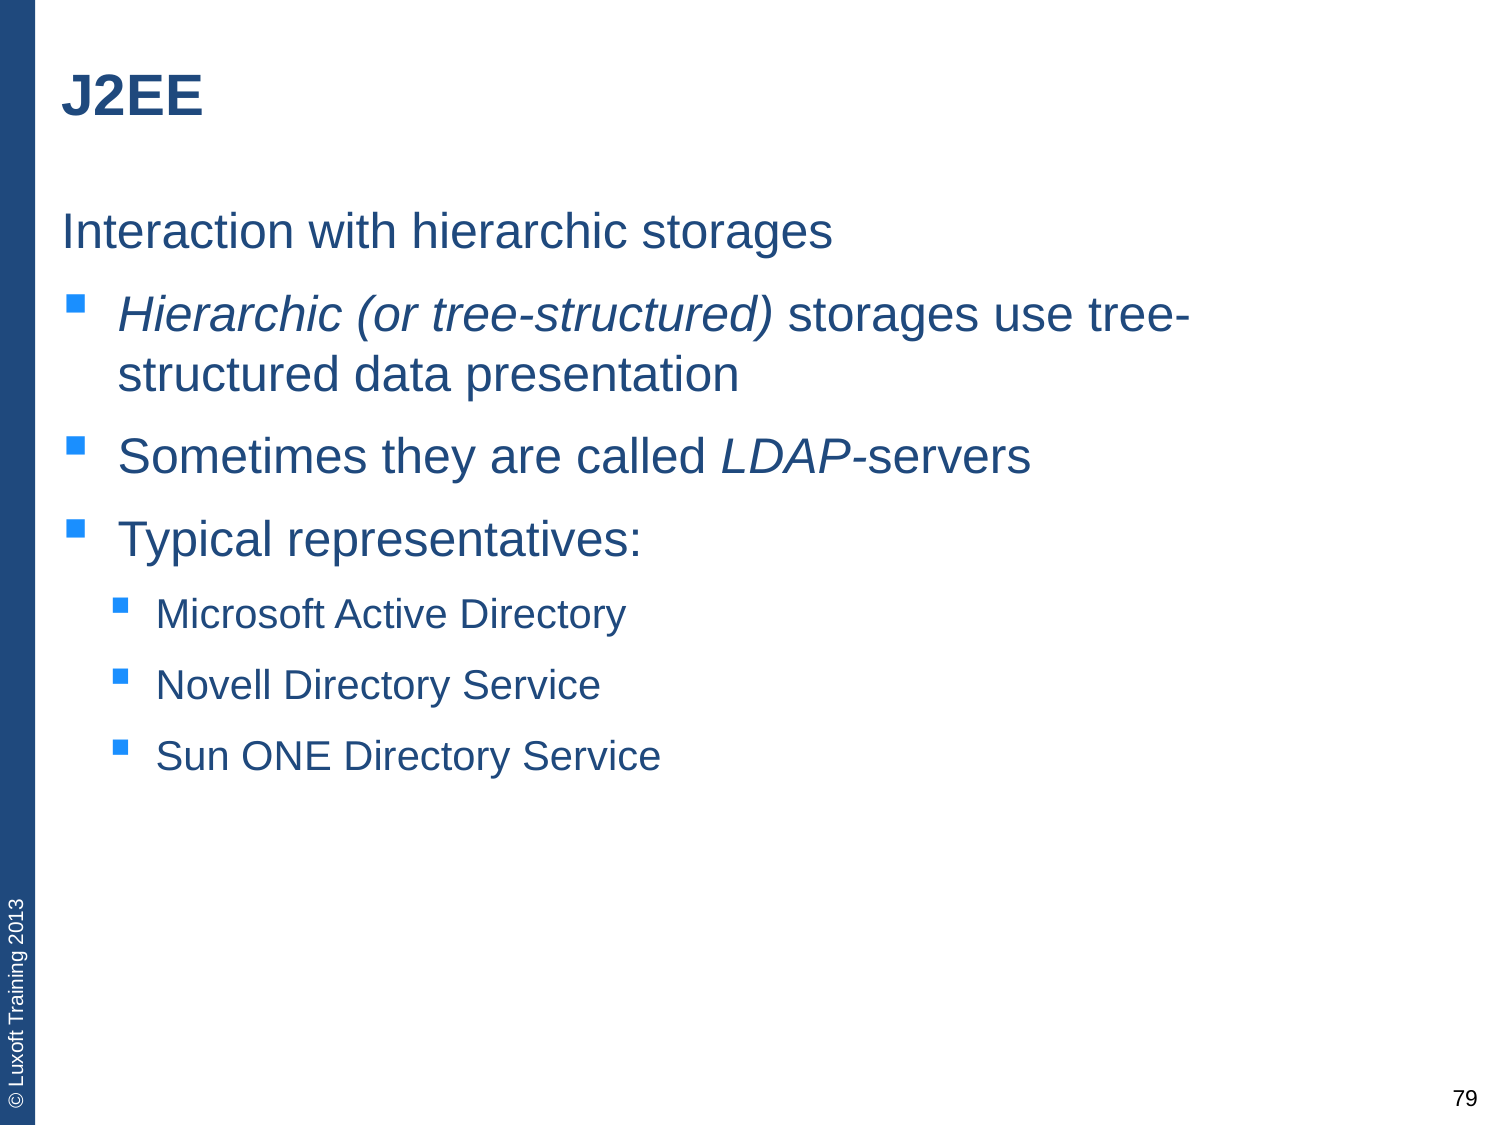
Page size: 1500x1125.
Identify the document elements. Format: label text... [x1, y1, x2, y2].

text_box [76, 160, 1425, 256]
list Interaction with hierarchic storages Hierarchic (or tree-structured) storages use tree-structured data presentation Sometimes they are called LDAP-servers Typical representatives: Microsoft Active Directory Novell Directory Service Sun ONE Directory Service [46, 191, 1397, 907]
title J2EE [46, 20, 1397, 165]
